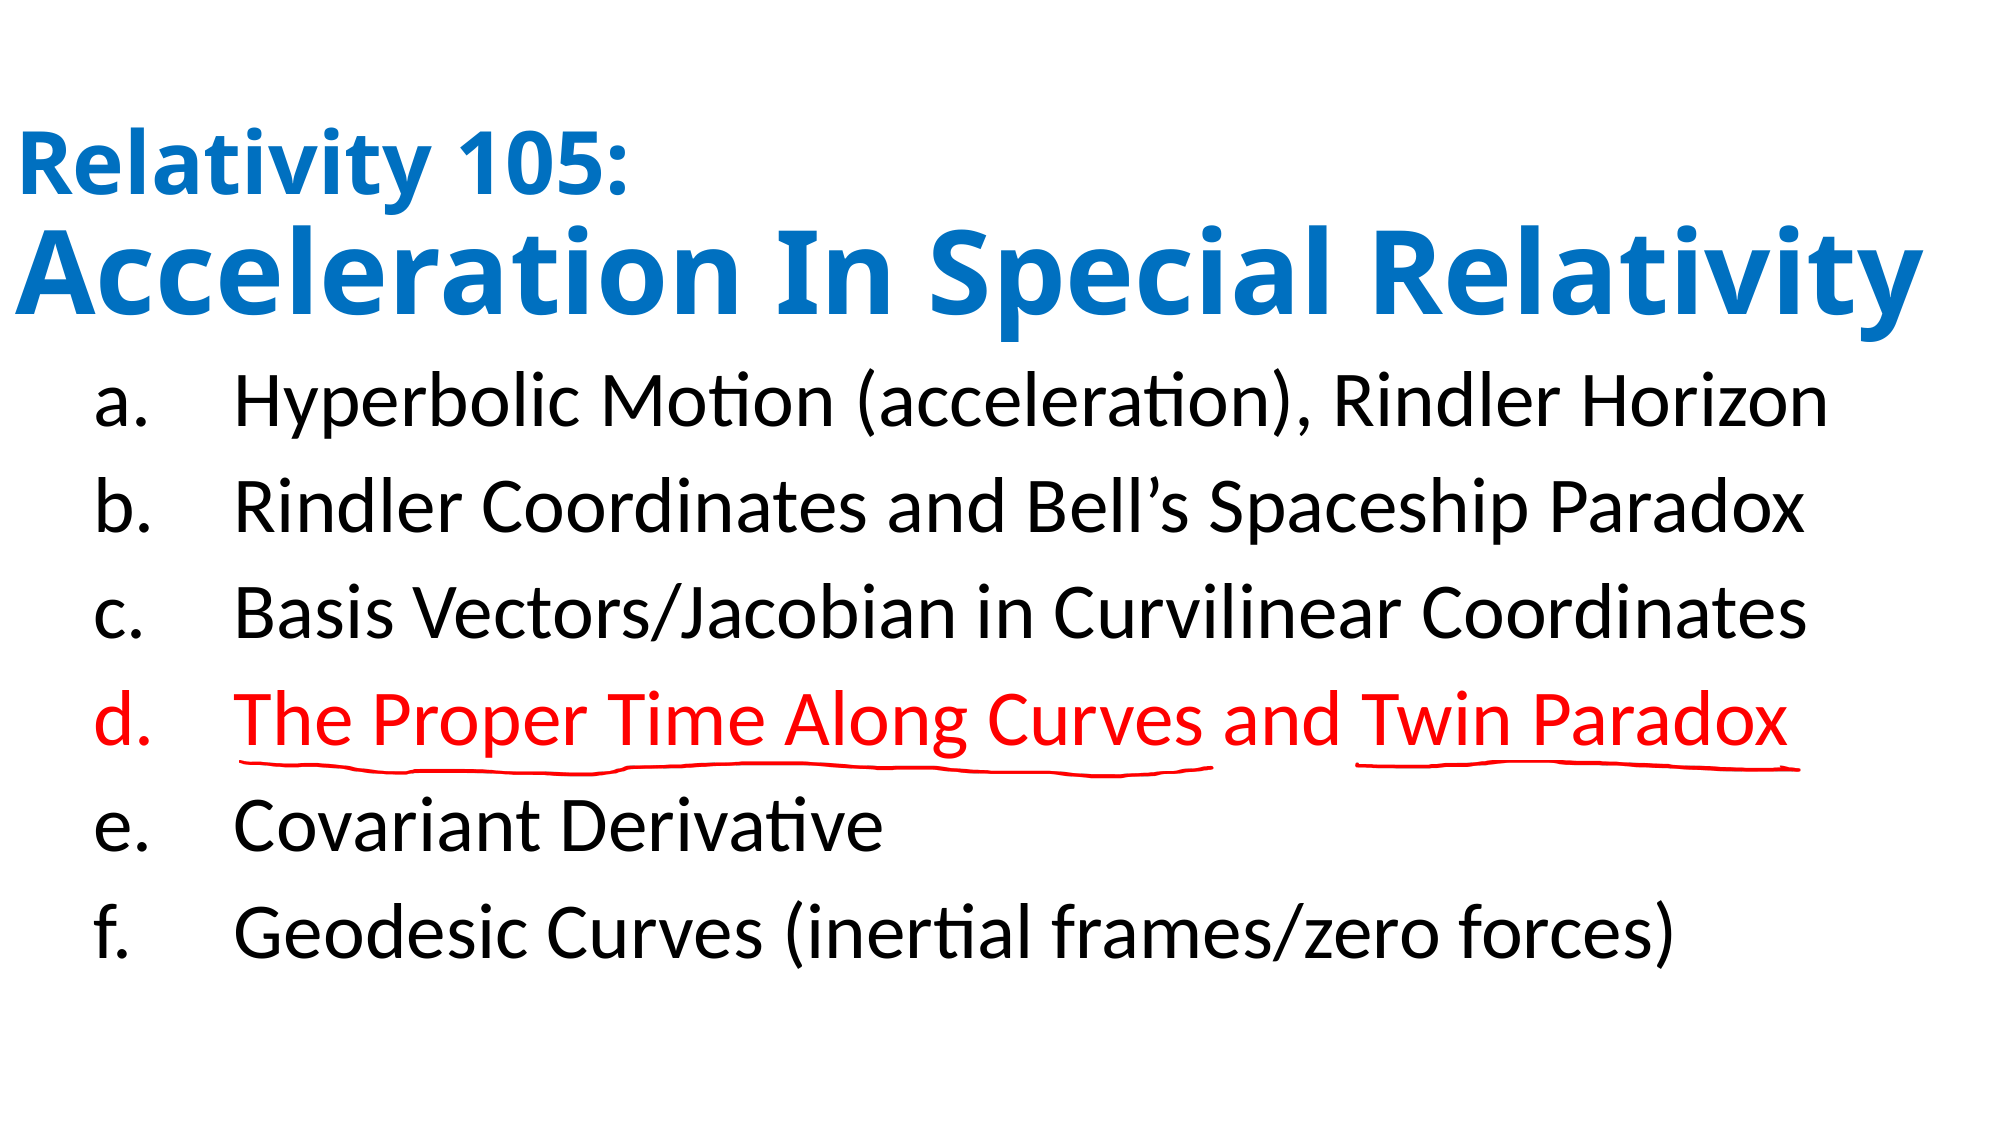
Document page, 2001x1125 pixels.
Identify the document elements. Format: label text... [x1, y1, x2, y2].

subtitle Hyperbolic Motion (acceleration), Rindler Horizon Rindler Coordinates and Bell’s Spaceship Paradox Basis Vectors/Jacobian in Curvilinear Coordinates The Proper Time Along Curves and Twin Paradox Covariant Derivative Geodesic Curves (inertial frames/zero forces) [78, 350, 1958, 1011]
picture [239, 760, 1809, 785]
title Relativity 105: Acceleration In Special Relativity [0, 0, 2000, 347]
